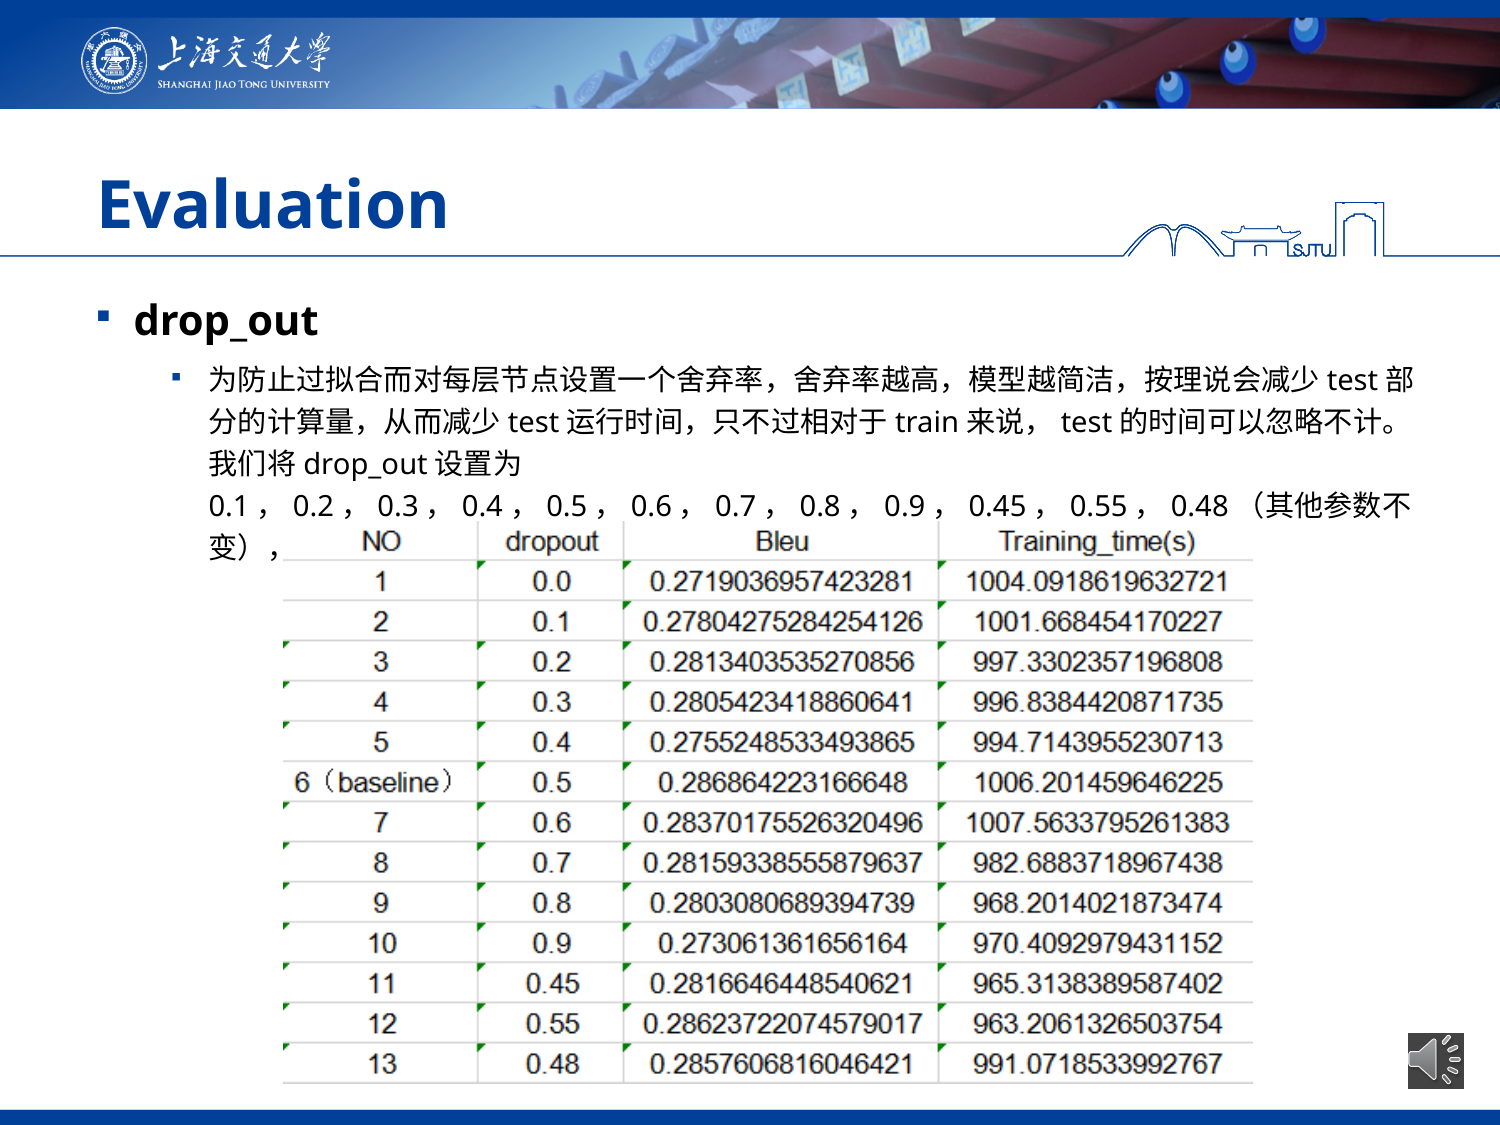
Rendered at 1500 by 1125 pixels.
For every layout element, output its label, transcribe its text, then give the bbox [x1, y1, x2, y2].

title Evaluation [81, 159, 1455, 254]
picture [0, 18, 1500, 109]
picture [1407, 1032, 1465, 1090]
picture [283, 521, 1253, 1084]
list drop_out 为防止过拟合而对每层节点设置一个舍弃率，舍弃率越高，模型越简洁，按理说会减少test部分的计算量，从而减少test运行时间，只不过相对于train来说，test的时间可以忽略不计。我们将drop_out设置为0.1，0.2，0.3，0.4，0.5，0.6，0.7，0.8，0.9，0.45，0.55，0.48（其他参数不变），对chatbot进行测试，测试结果如下： [81, 276, 1455, 1084]
